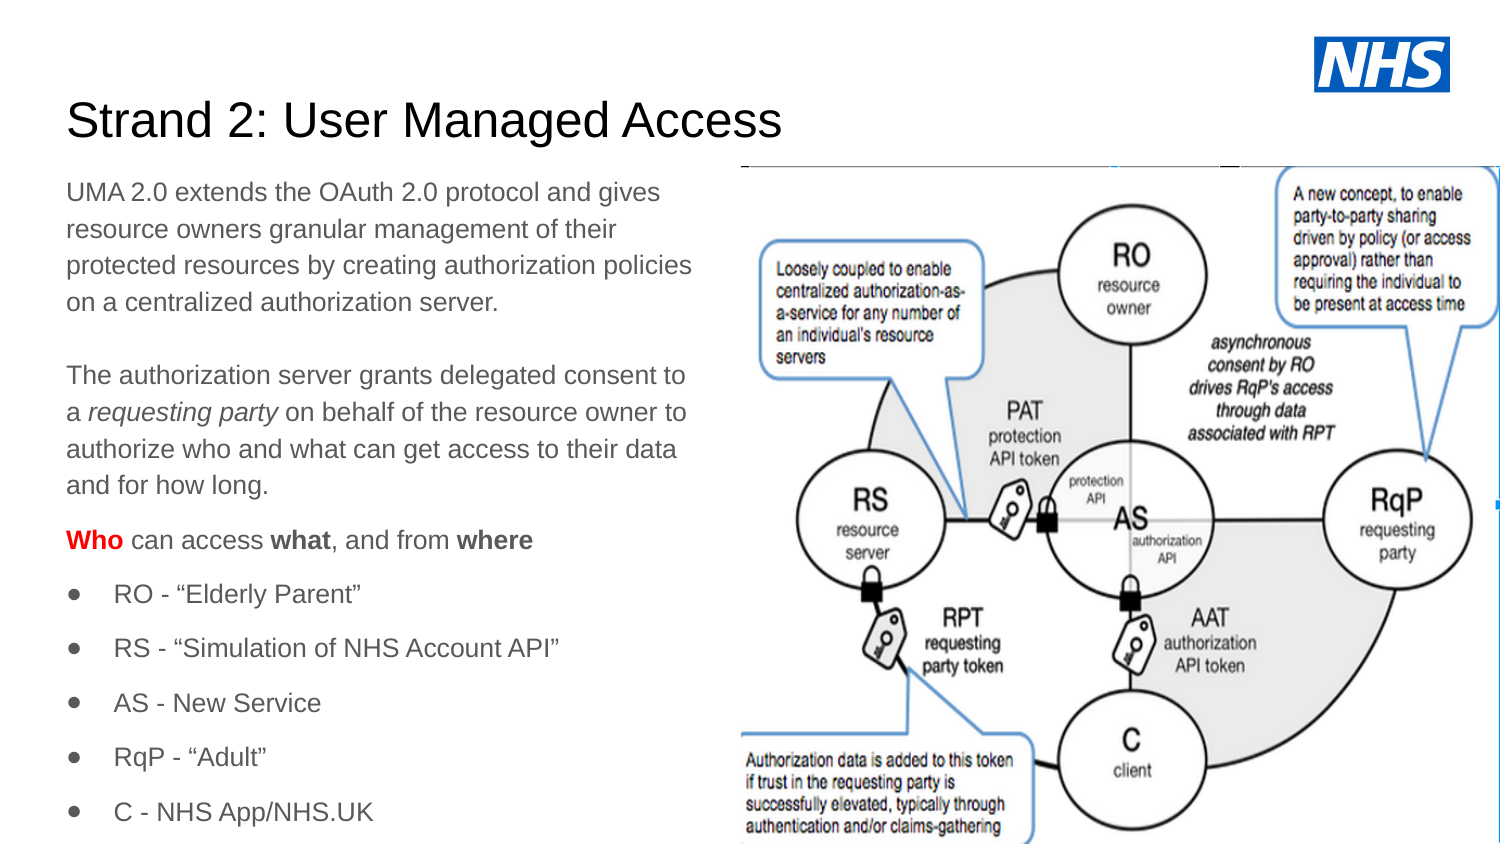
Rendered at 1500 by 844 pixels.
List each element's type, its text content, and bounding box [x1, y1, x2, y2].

title Strand 2: User Managed Access [51, 72, 1449, 167]
picture [740, 166, 1500, 844]
list UMA 2.0 extends the OAuth 2.0 protocol and gives resource owners granular management of their protected resources by creating authorization policies on a centralized authorization server. The authorization server grants delegated consent to a requesting party on behalf of the resource owner to authorize who and what can get access to their data and for how long. Who can access what, and from where RO - “Elderly Parent” RS - “Simulation of NHS Account API” AS - New Service RqP - “Adult” C - NHS App/NHS.UK [51, 155, 718, 844]
picture [1312, 33, 1453, 95]
